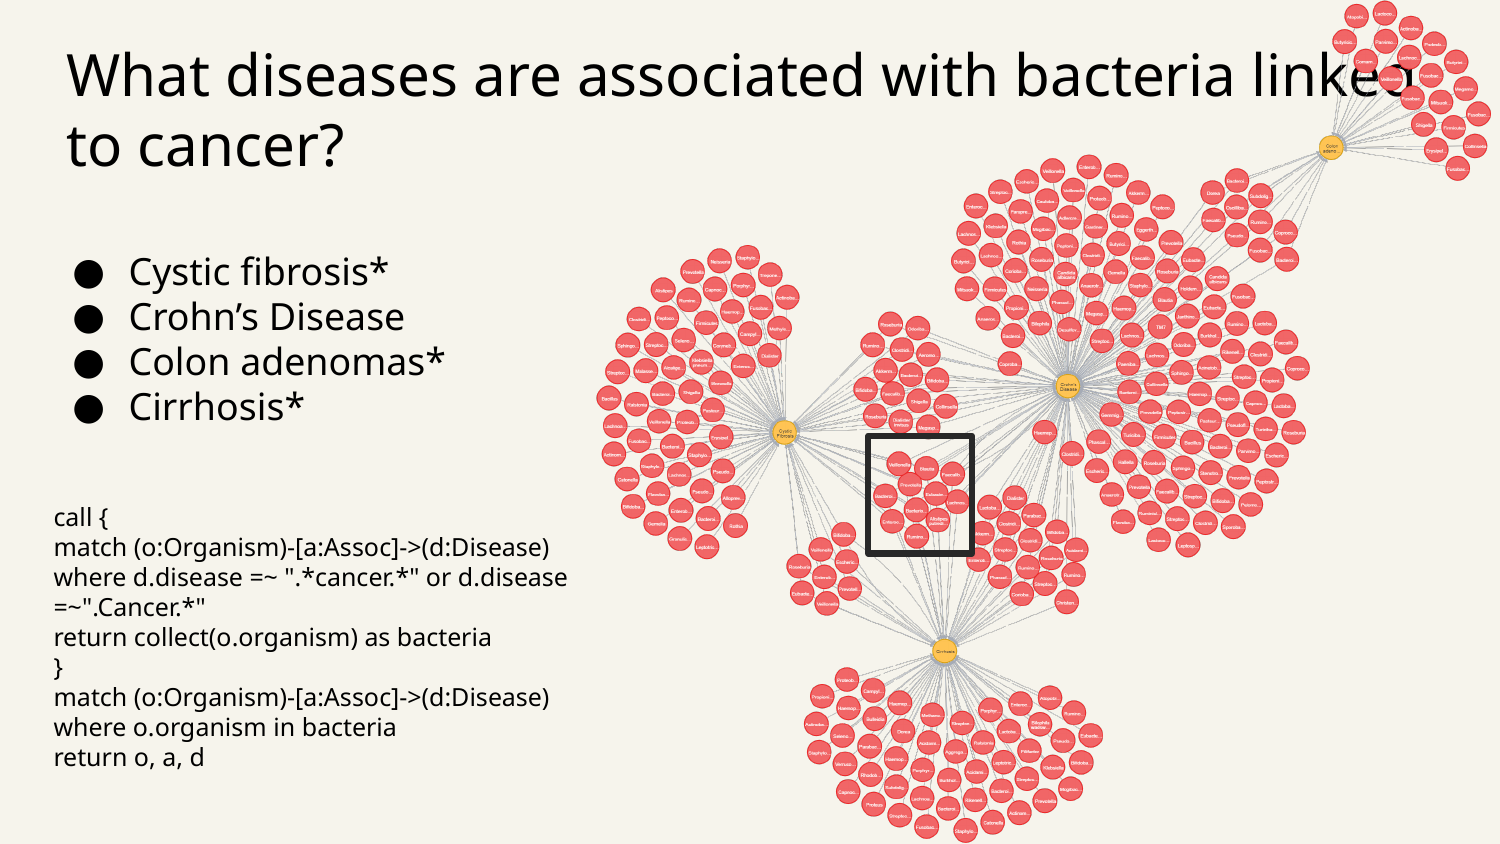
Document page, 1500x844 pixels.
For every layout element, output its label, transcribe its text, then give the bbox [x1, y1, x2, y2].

list Cystic fibrosis* Crohn’s Disease Colon adenomas* Cirrhosis* [38, 232, 590, 486]
title What diseases are associated with bacteria linked to cancer? [51, 23, 590, 196]
picture [595, 0, 1493, 844]
text_box call { match (o:Organism)-[a:Assoc]->(d:Disease) where d.disease =~ ".*cancer.*" or d.disease =~".Cancer.*" return collect(o.organism) as bacteria } match (o:Organism)-[a:Assoc]->(d:Disease) where o.organism in bacteria return o, a, d [38, 486, 590, 816]
